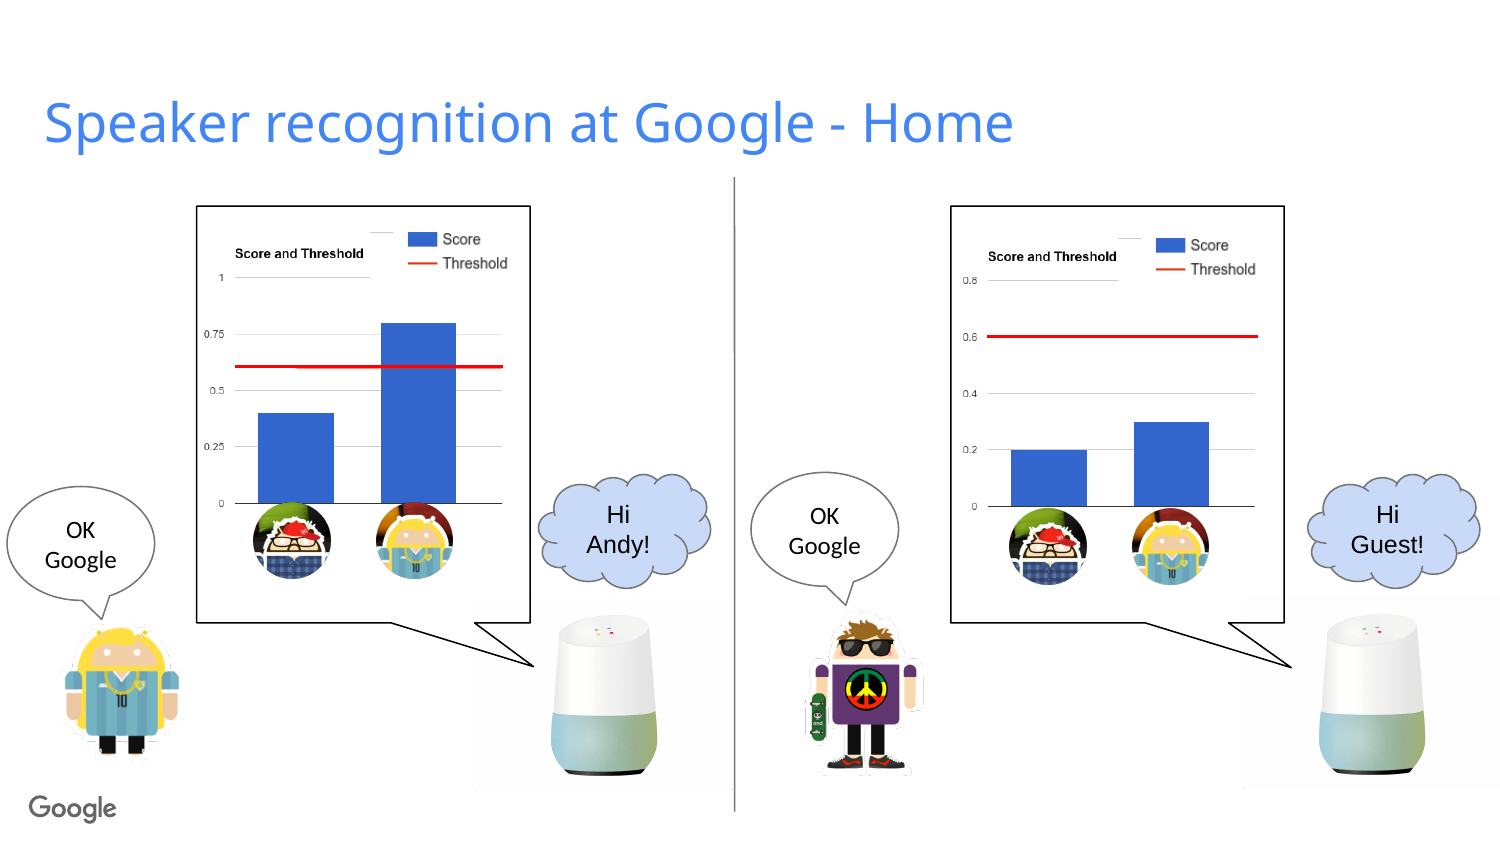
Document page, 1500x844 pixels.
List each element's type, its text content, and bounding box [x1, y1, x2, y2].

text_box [950, 205, 1285, 624]
picture [1243, 595, 1500, 789]
text_box OK Google [751, 472, 899, 606]
text_box Hi Guest! [1307, 474, 1480, 589]
title Speaker recognition at Google - Home [29, 73, 1471, 168]
picture [58, 621, 184, 763]
text_box OK Google [7, 486, 155, 620]
picture [803, 608, 924, 776]
text_box Hi Andy! [538, 474, 711, 589]
picture [475, 596, 733, 790]
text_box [196, 205, 531, 624]
